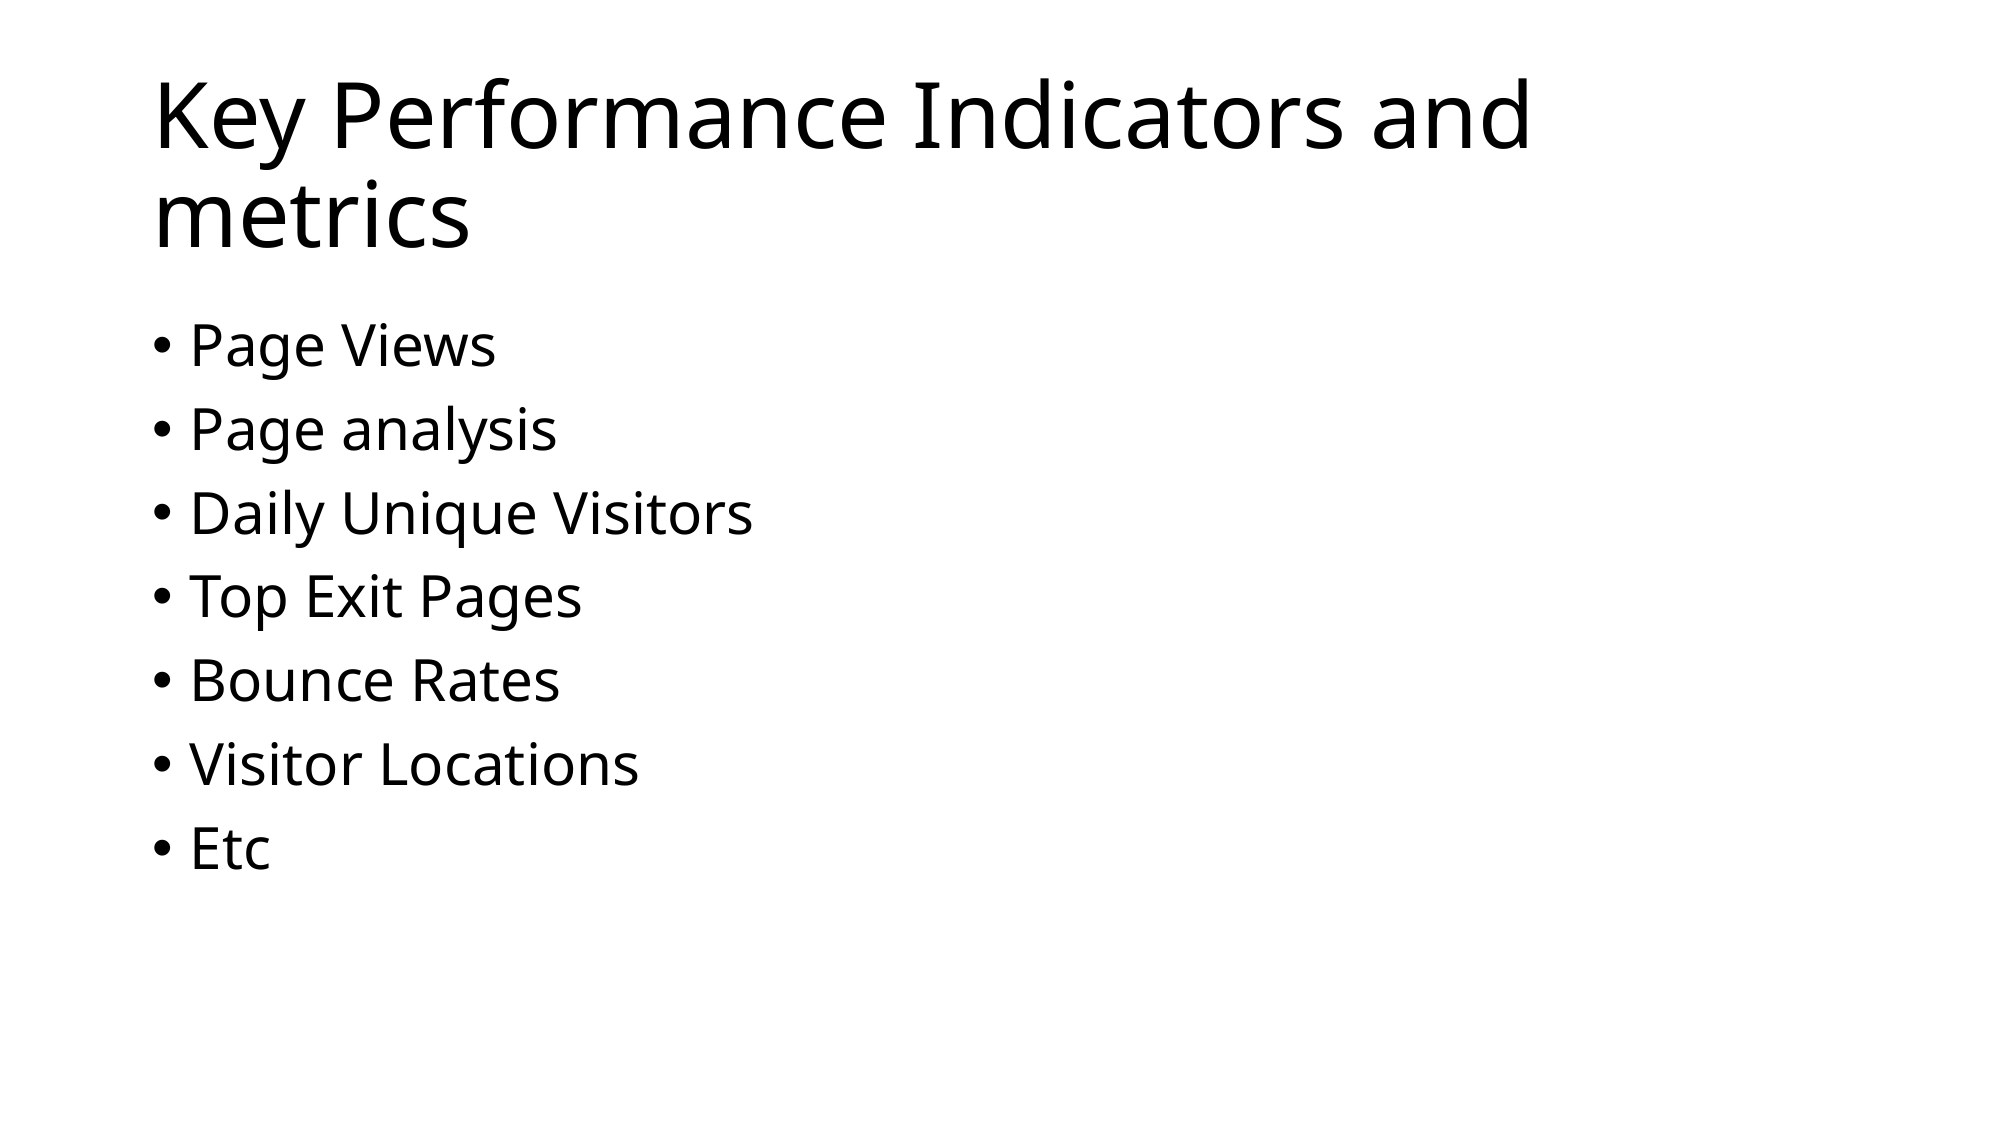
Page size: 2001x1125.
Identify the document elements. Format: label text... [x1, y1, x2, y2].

title Key Performance Indicators and metrics [137, 59, 1863, 278]
list Page Views Page analysis Daily Unique Visitors Top Exit Pages Bounce Rates Visitor Locations Etc [137, 308, 1863, 1023]
